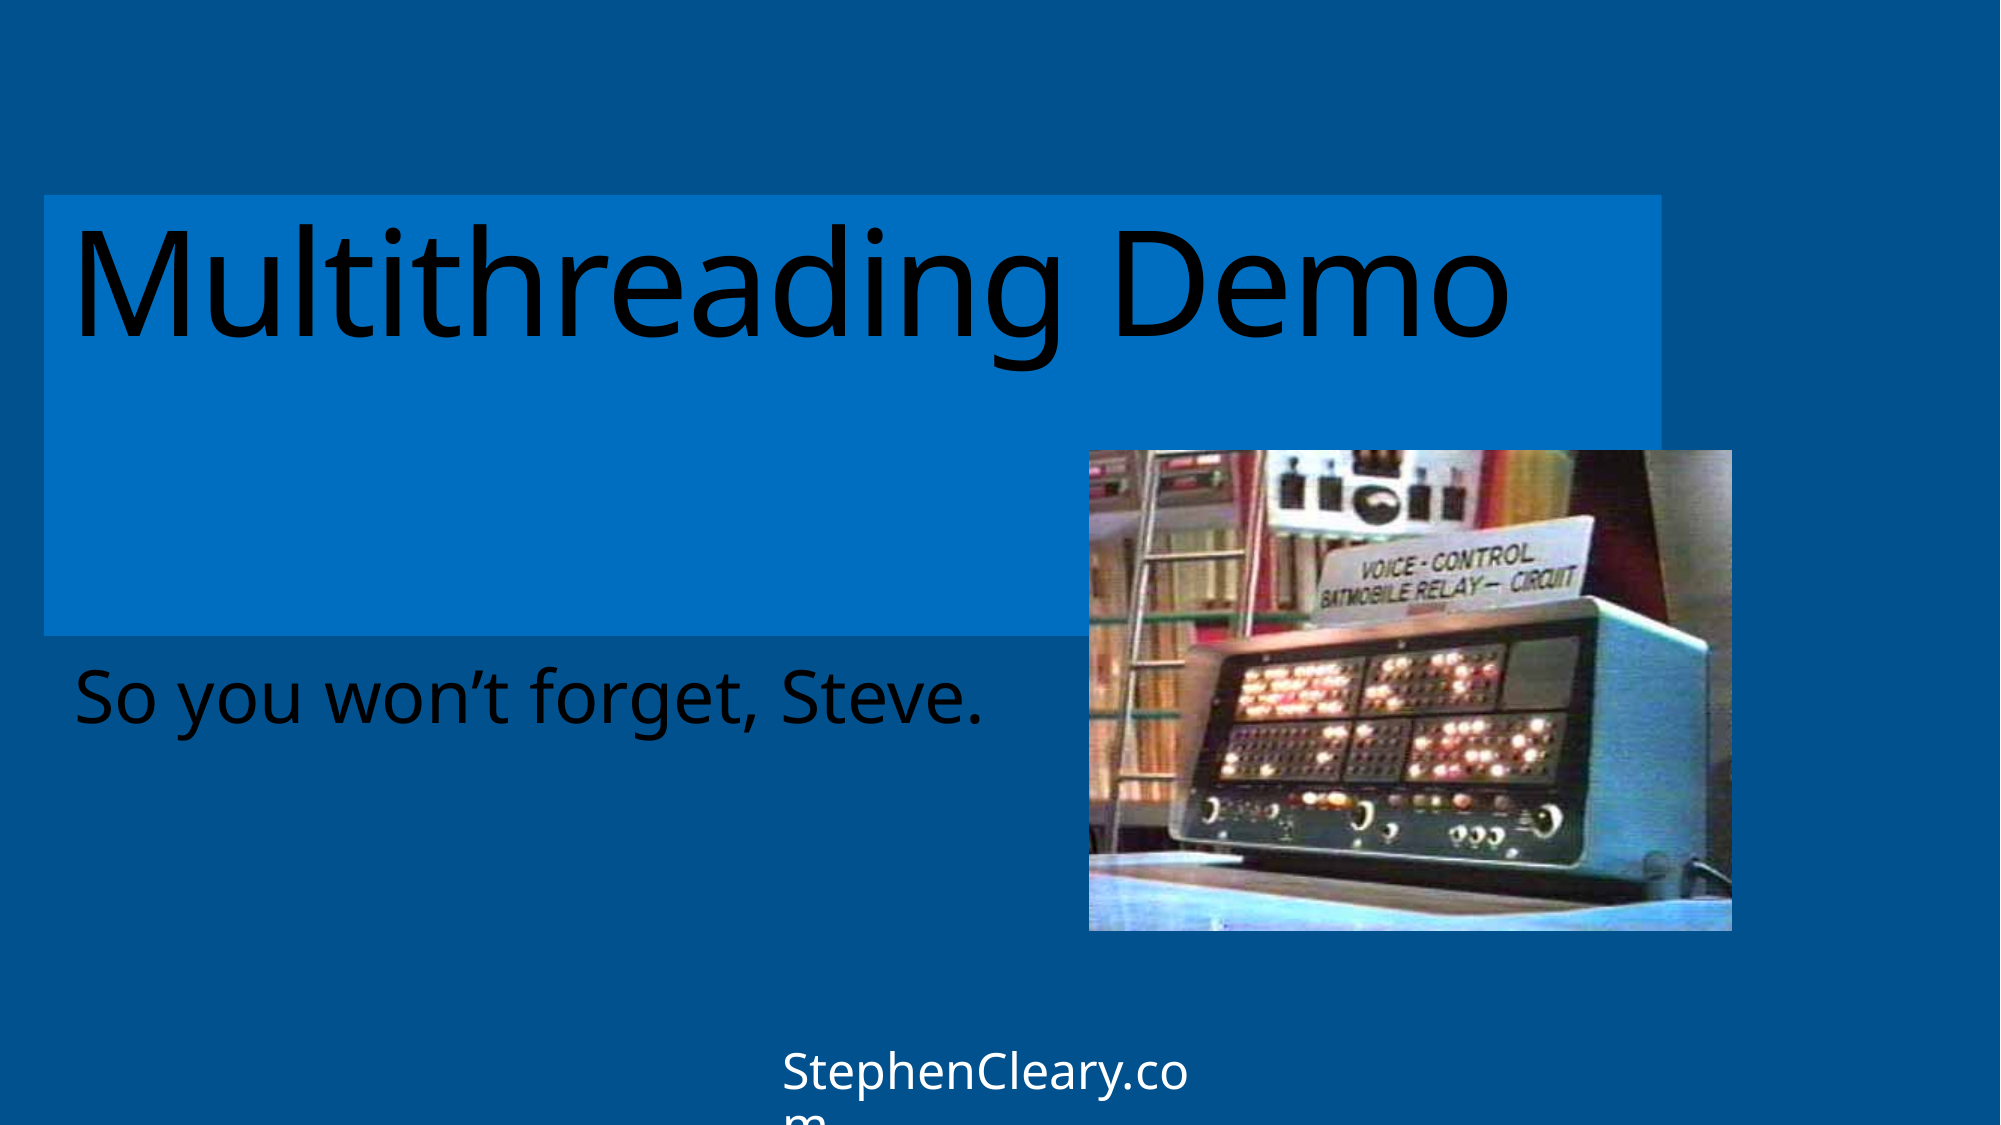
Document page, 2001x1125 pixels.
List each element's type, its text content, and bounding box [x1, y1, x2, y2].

list So you won’t forget, Steve. [44, 636, 1089, 931]
picture [1089, 449, 1732, 931]
title Multithreading Demo [44, 194, 1662, 636]
